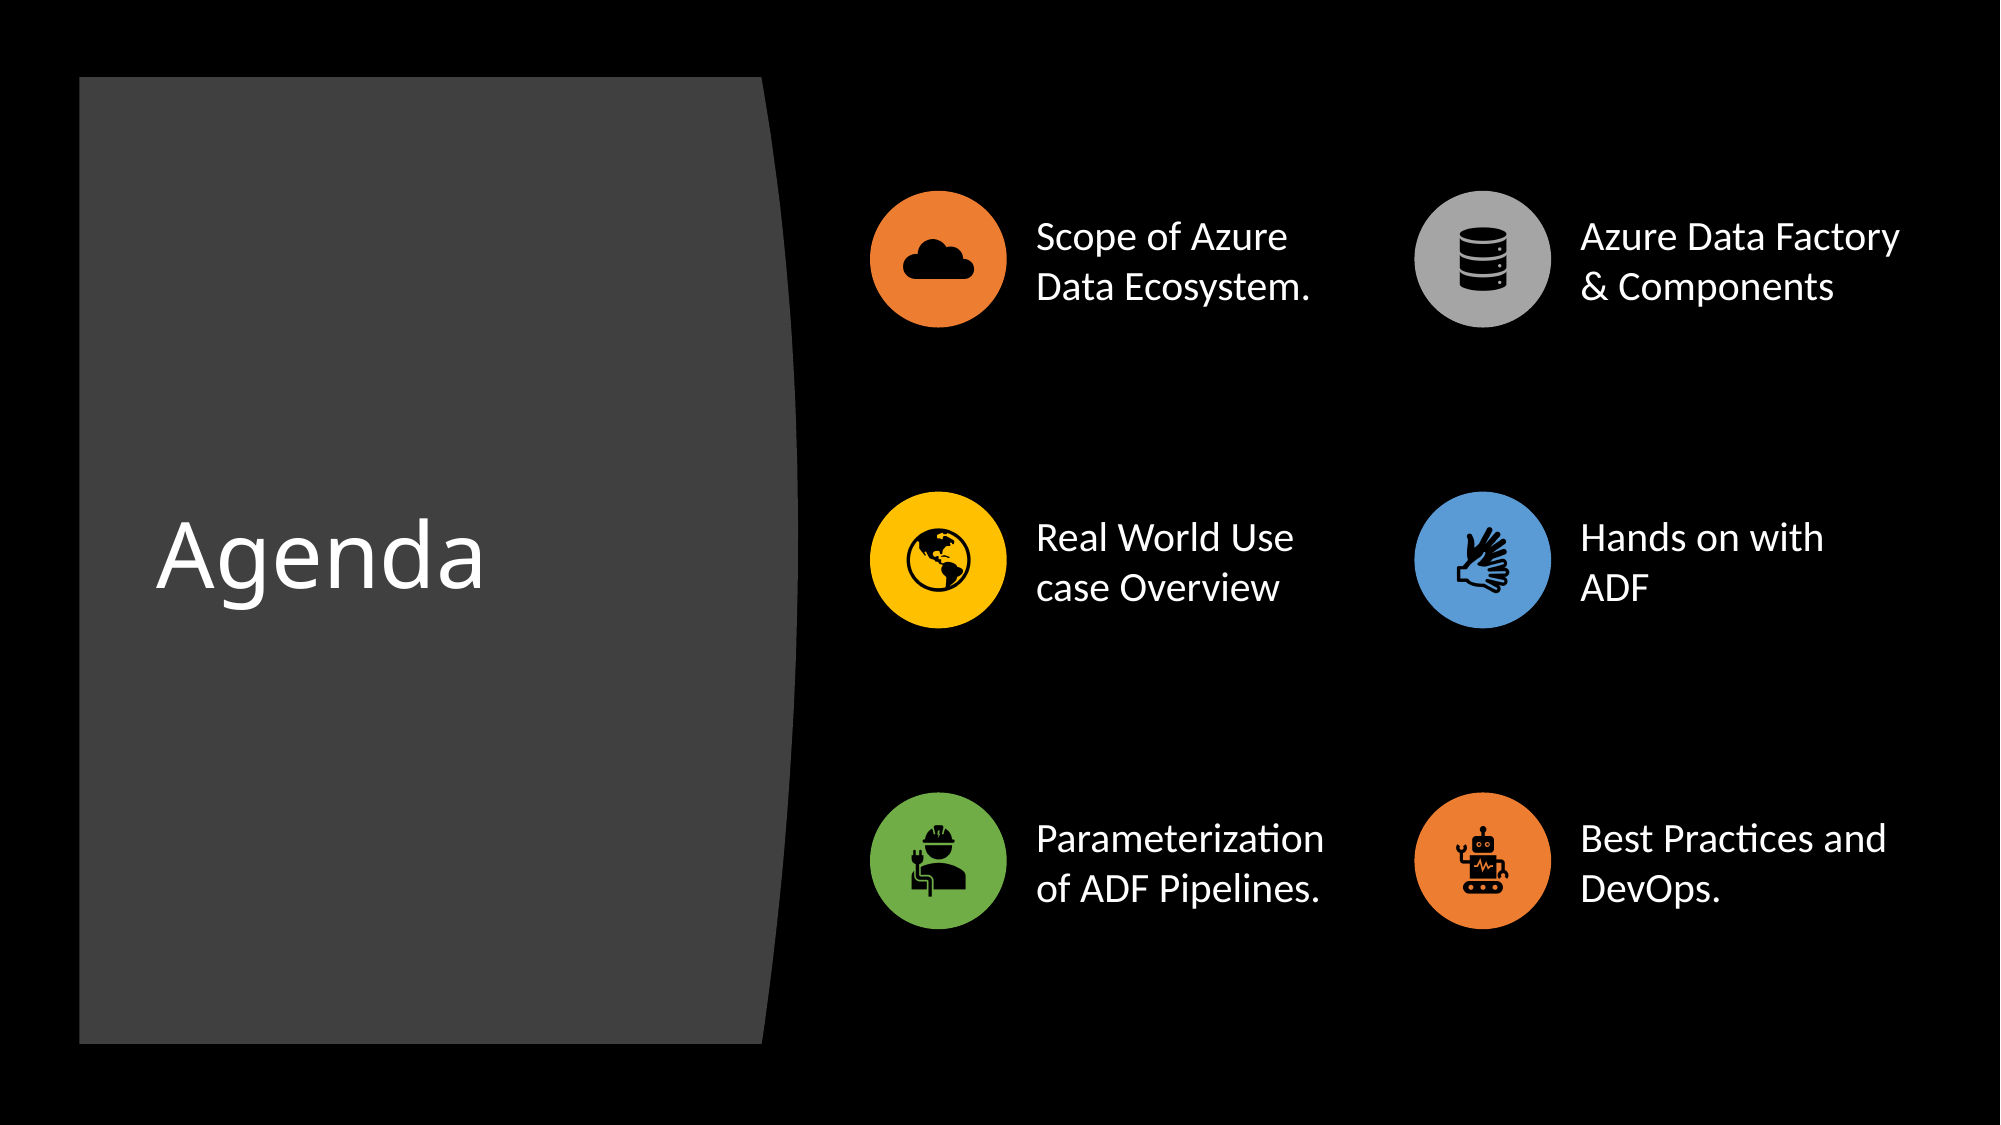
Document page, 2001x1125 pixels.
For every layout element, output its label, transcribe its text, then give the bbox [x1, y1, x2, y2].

text_box [78, 76, 800, 1045]
title Agenda [141, 166, 702, 953]
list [852, 77, 1921, 1043]
